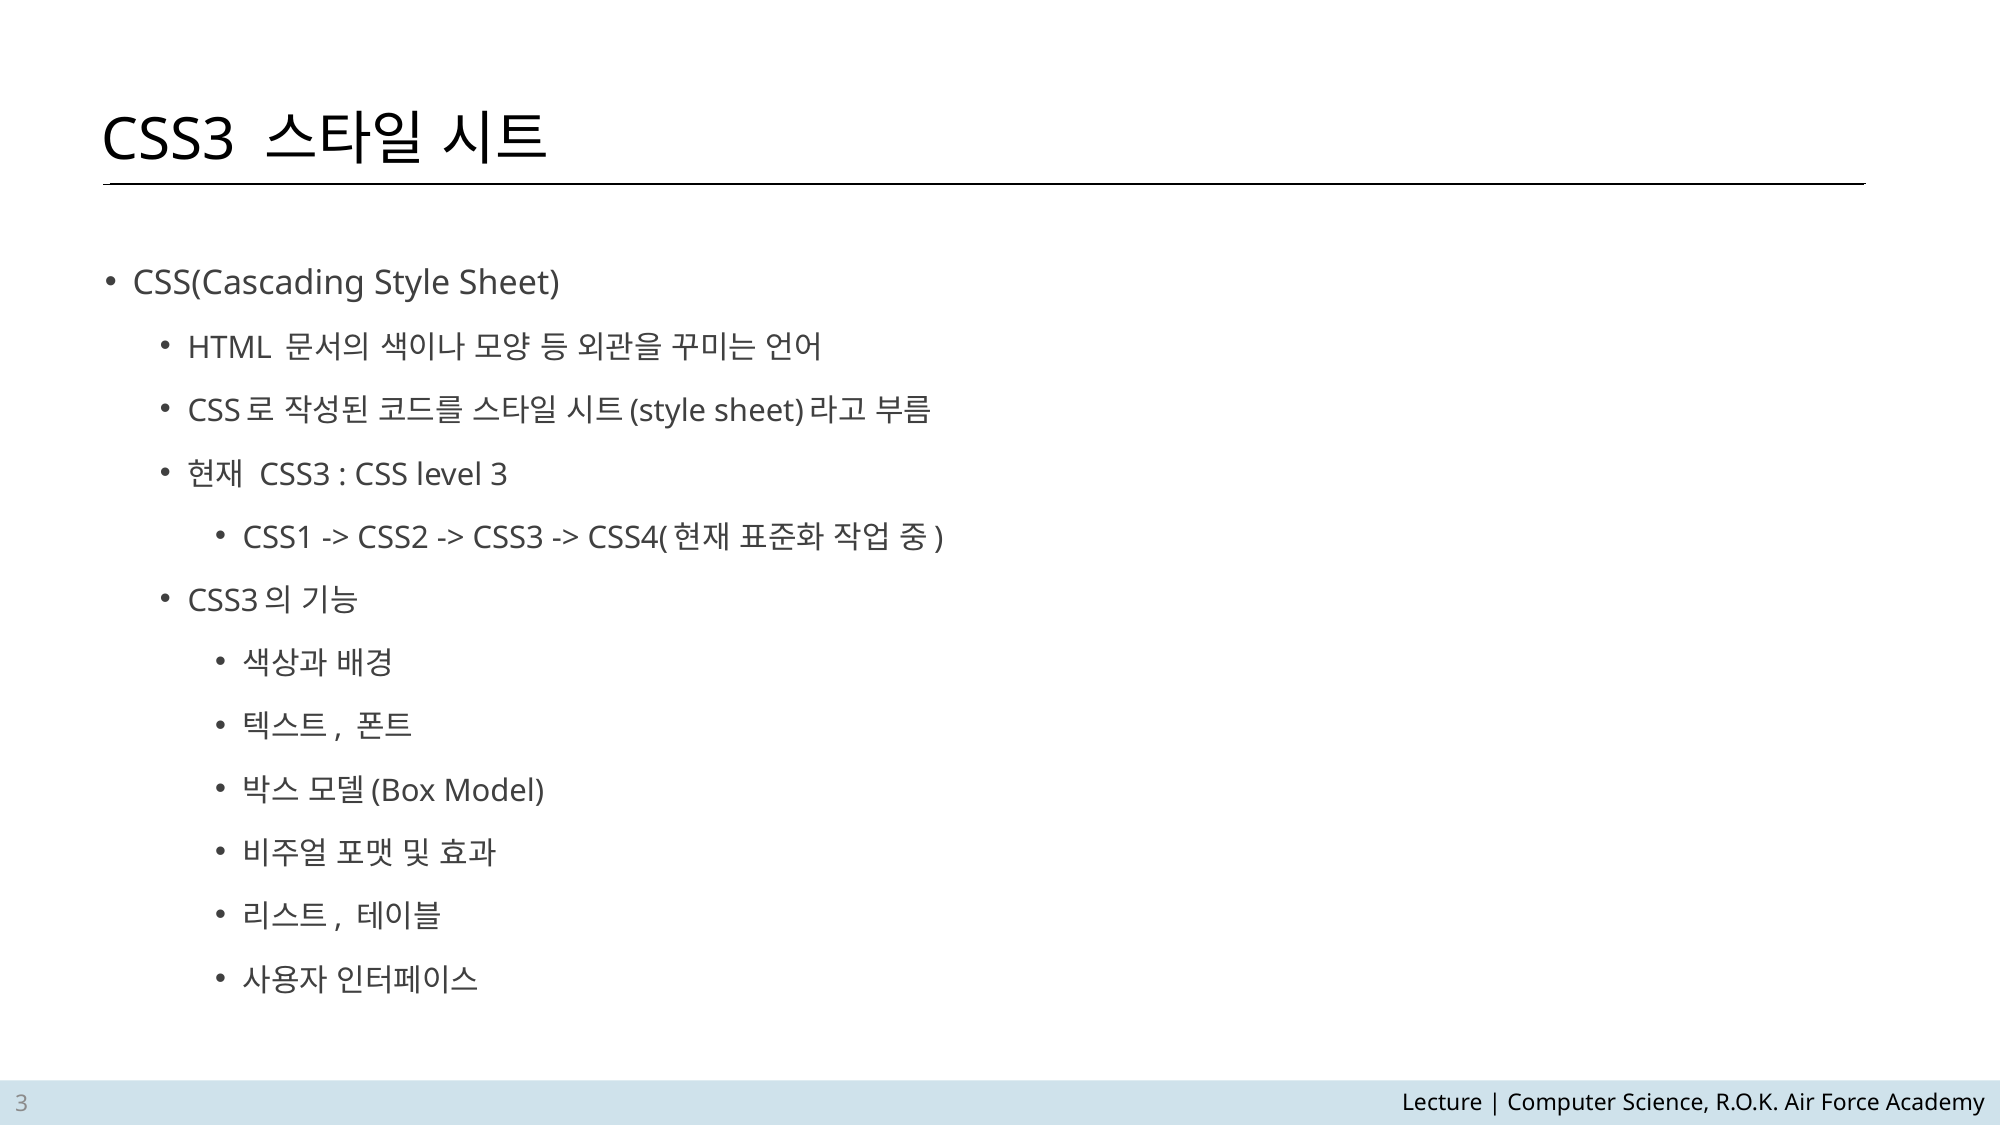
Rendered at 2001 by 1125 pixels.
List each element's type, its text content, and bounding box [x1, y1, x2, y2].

list CSS3 스타일 시트 [90, 109, 1862, 172]
slide_number 3 [0, 1086, 114, 1123]
list CSS(Cascading Style Sheet) HTML 문서의 색이나 모양 등 외관을 꾸미는 언어 CSS로 작성된 코드를 스타일 시트(style sheet)라고 부름 현재 CSS3 : CSS level 3 CSS1 -> CSS2 -> CSS3 -> CSS4(현재 표준화 작업 중) CSS3의 기능 색상과 배경 텍스트, 폰트 박스 모델(Box Model) 비주얼 포맷 및 효과 리스트, 테이블 사용자 인터페이스 [89, 238, 1863, 1014]
